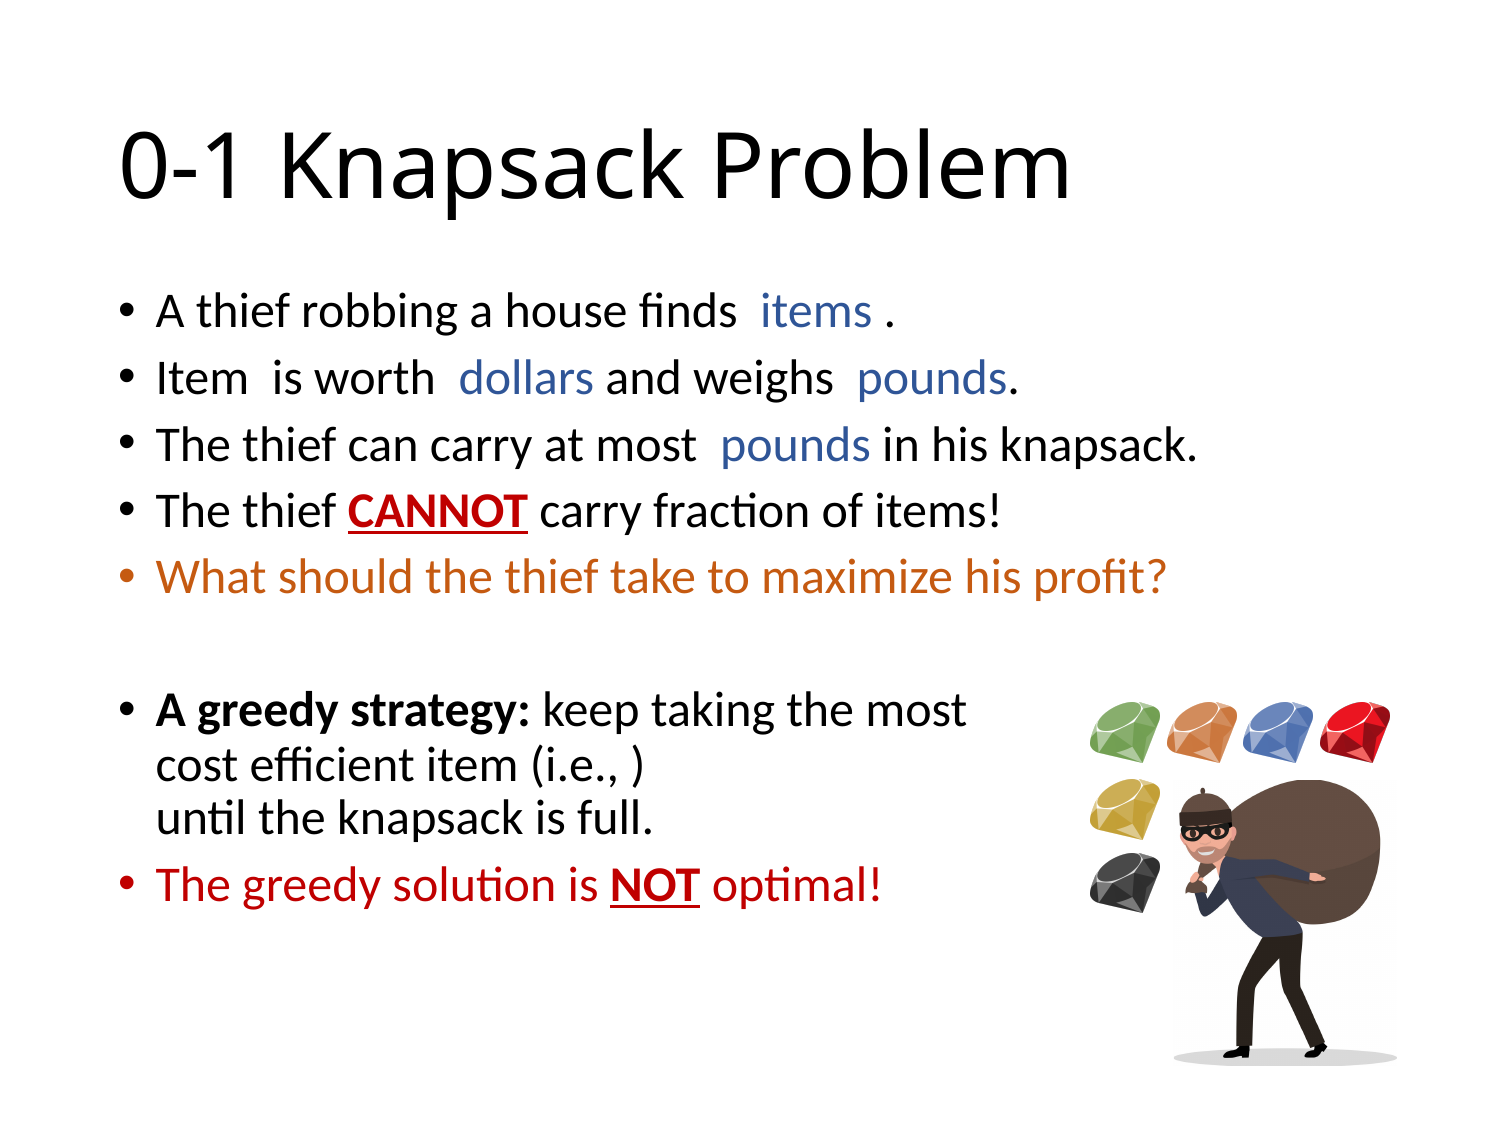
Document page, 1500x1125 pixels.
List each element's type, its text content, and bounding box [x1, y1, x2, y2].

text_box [1090, 702, 1397, 1065]
title 0-1 Knapsack Problem [103, 59, 1397, 278]
